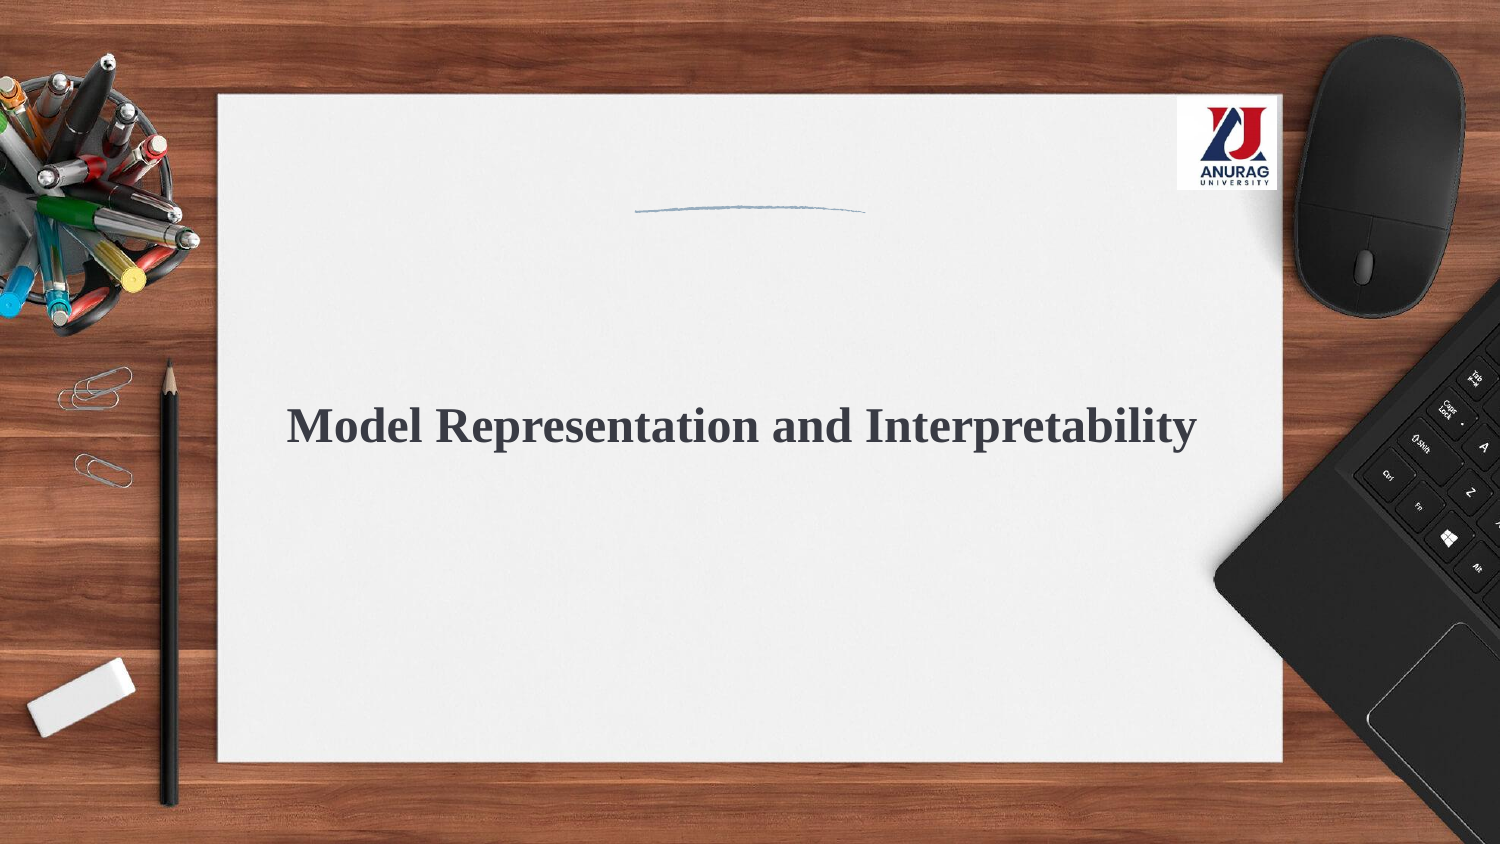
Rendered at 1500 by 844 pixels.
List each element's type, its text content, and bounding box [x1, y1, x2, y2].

picture [0, 0, 1500, 844]
title Model Representation and Interpretability [259, 379, 1226, 453]
